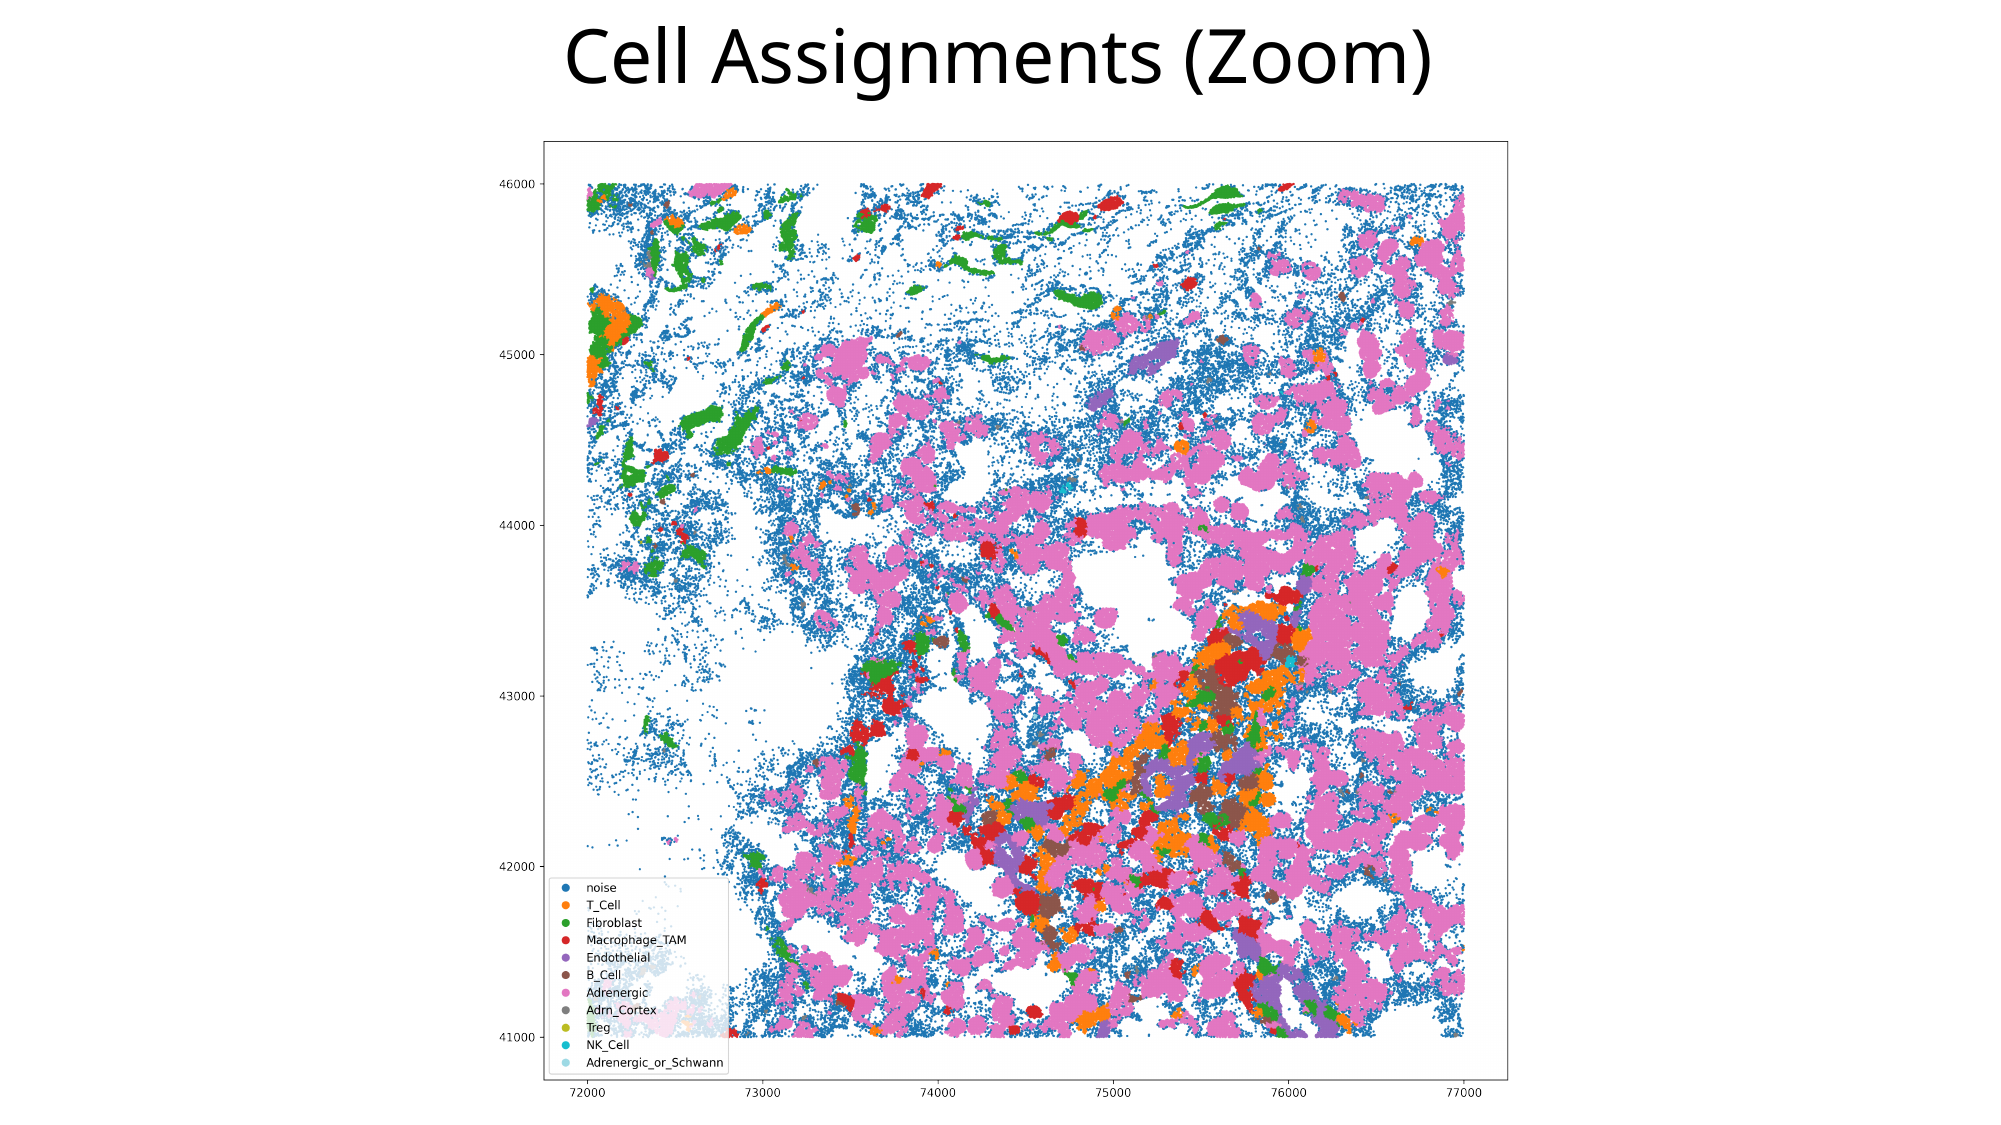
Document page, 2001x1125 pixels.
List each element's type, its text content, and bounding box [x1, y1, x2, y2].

title Cell Assignments (Zoom) [137, 0, 1860, 118]
picture [469, 128, 1531, 1125]
